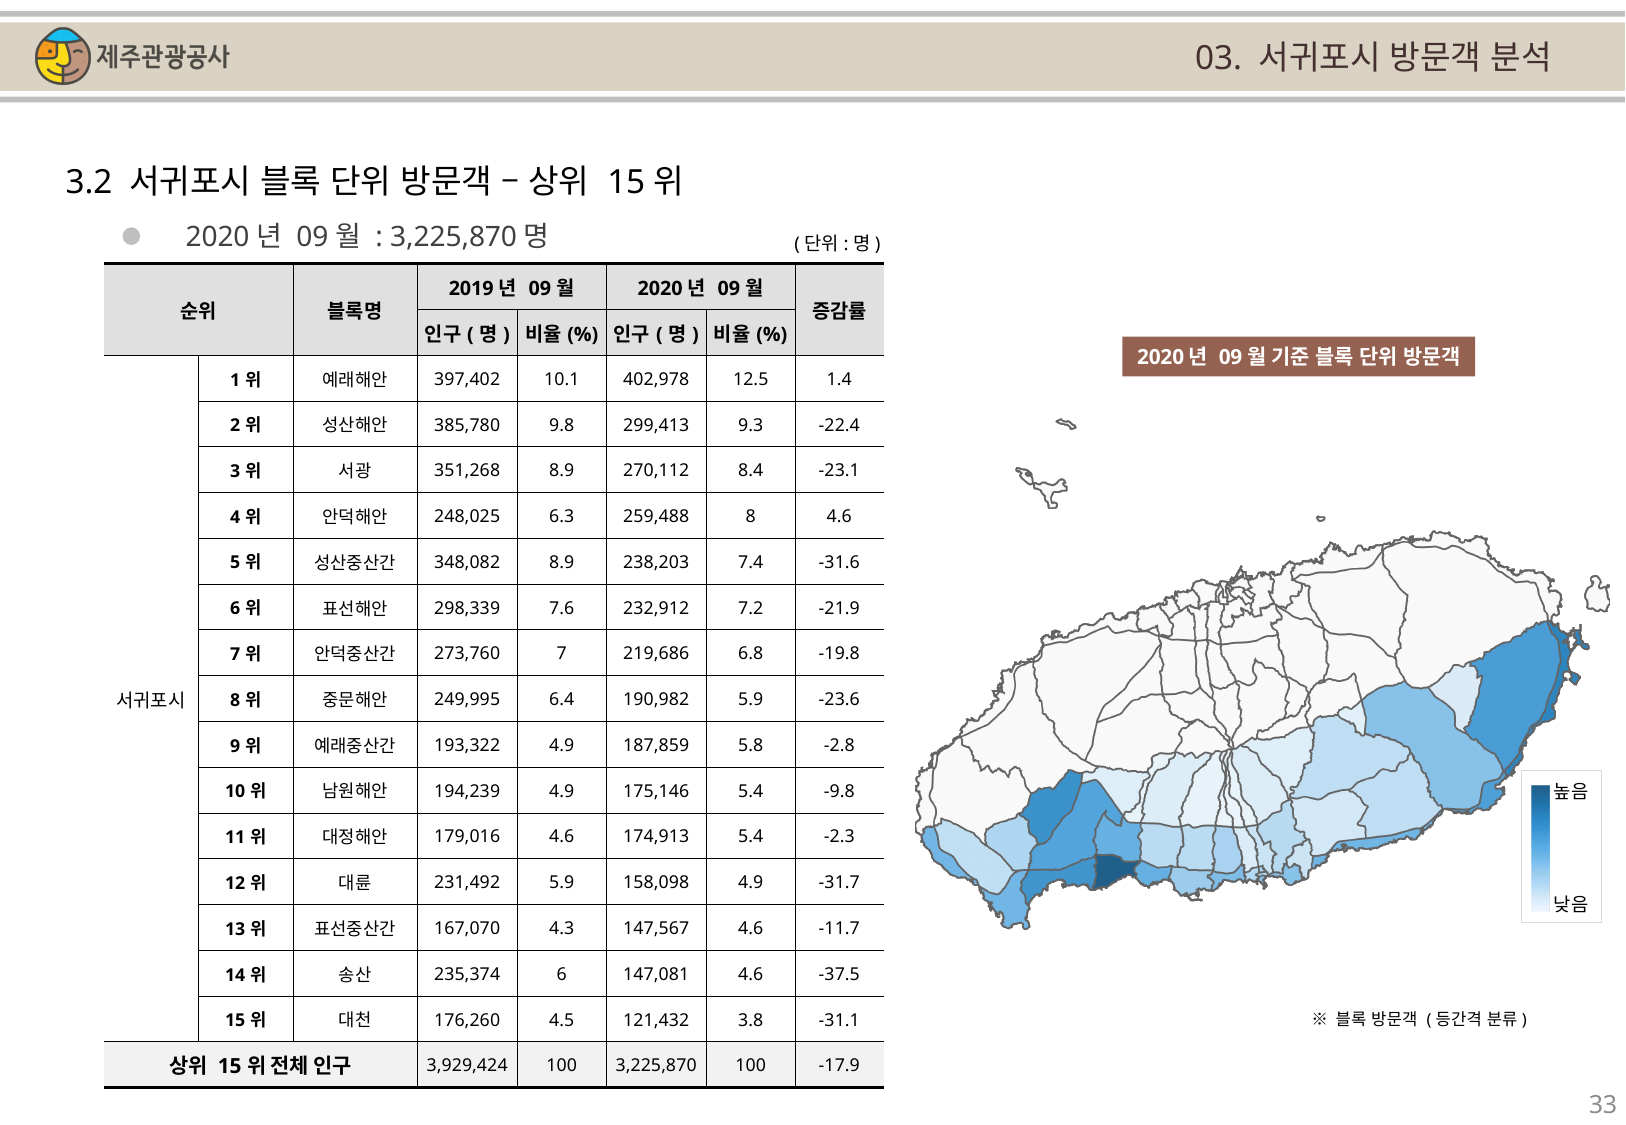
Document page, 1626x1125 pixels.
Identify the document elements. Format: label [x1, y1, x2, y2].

text_box [50, 152, 1144, 208]
table_cell [199, 356, 293, 401]
text_box [170, 210, 565, 260]
table_cell [607, 1042, 706, 1086]
table_cell [707, 905, 795, 950]
table_cell [796, 814, 884, 858]
table_cell [607, 356, 706, 401]
table_cell [707, 722, 795, 767]
table_cell [796, 676, 884, 721]
table_cell [294, 402, 417, 446]
table_cell [199, 676, 293, 721]
table_cell [607, 493, 706, 538]
table_header [104, 265, 293, 355]
table_cell [418, 676, 517, 721]
picture [915, 236, 1610, 1112]
table_cell [294, 585, 417, 629]
table_cell [294, 905, 417, 950]
table_cell [199, 814, 293, 858]
table_cell [199, 997, 293, 1041]
table_cell [294, 447, 417, 492]
table_cell [518, 676, 606, 721]
table_header [796, 265, 884, 355]
table_cell [199, 493, 293, 538]
table_cell [418, 1042, 517, 1086]
table_cell [607, 814, 706, 858]
table_cell [418, 768, 517, 813]
table_cell [294, 676, 417, 721]
table_cell [199, 768, 293, 813]
table_cell [796, 859, 884, 904]
table_cell [607, 951, 706, 996]
table_cell [796, 951, 884, 996]
table_cell [607, 585, 706, 629]
table_cell [796, 356, 884, 401]
table_cell [518, 997, 606, 1041]
table_cell [294, 356, 417, 401]
table_cell [796, 630, 884, 675]
table_cell [199, 722, 293, 767]
table_cell [294, 951, 417, 996]
table_cell [518, 310, 606, 355]
table_cell [418, 859, 517, 904]
table_header [607, 265, 795, 309]
text_box [1521, 770, 1618, 925]
table_cell [418, 630, 517, 675]
table_cell [418, 905, 517, 950]
table_cell [294, 539, 417, 584]
table_cell [418, 814, 517, 858]
table_cell [796, 402, 884, 446]
table_cell [518, 447, 606, 492]
table_header [294, 265, 417, 355]
table_cell [518, 356, 606, 401]
table_cell [607, 310, 706, 355]
table_cell [707, 676, 795, 721]
table_cell [199, 402, 293, 446]
table_cell [707, 539, 795, 584]
table_cell [518, 630, 606, 675]
table_cell [518, 493, 606, 538]
table_cell [707, 493, 795, 538]
table_cell [707, 1042, 795, 1086]
table_cell [199, 859, 293, 904]
table_cell [199, 539, 293, 584]
table_cell [707, 630, 795, 675]
table_cell [707, 447, 795, 492]
table_cell [199, 585, 293, 629]
table_cell [518, 951, 606, 996]
table_cell [796, 539, 884, 584]
table_cell [707, 585, 795, 629]
table_cell [607, 447, 706, 492]
table_cell [518, 402, 606, 446]
table_cell [518, 539, 606, 584]
table_cell [199, 447, 293, 492]
table_cell [796, 768, 884, 813]
table_cell [796, 447, 884, 492]
table_cell [418, 447, 517, 492]
table_cell [294, 768, 417, 813]
table_cell [607, 722, 706, 767]
table_cell [418, 402, 517, 446]
picture [31, 26, 232, 87]
table_cell [418, 356, 517, 401]
text_box [121, 226, 141, 246]
table_cell [607, 676, 706, 721]
table_cell [518, 905, 606, 950]
table_cell [518, 722, 606, 767]
table_cell [707, 859, 795, 904]
table_cell [418, 310, 517, 355]
table_cell [707, 814, 795, 858]
table_cell [294, 997, 417, 1041]
table_cell [707, 402, 795, 446]
table_cell [418, 539, 517, 584]
table_cell [294, 493, 417, 538]
table_cell [796, 493, 884, 538]
table_cell [199, 630, 293, 675]
table_cell [607, 905, 706, 950]
table_cell [518, 1042, 606, 1086]
table_cell [607, 630, 706, 675]
table_cell [199, 951, 293, 996]
table_cell [607, 539, 706, 584]
table_cell [518, 768, 606, 813]
table_cell [796, 905, 884, 950]
slide_number [1251, 1063, 1618, 1123]
table_cell [104, 356, 198, 1041]
table_cell [607, 768, 706, 813]
table_cell [418, 997, 517, 1041]
text_box [779, 224, 896, 262]
table_cell [796, 997, 884, 1041]
table_cell [707, 310, 795, 355]
table_cell [418, 951, 517, 996]
table_cell [607, 997, 706, 1041]
table_cell [294, 722, 417, 767]
text_box [1042, 28, 1595, 84]
table_cell [294, 859, 417, 904]
table_cell [418, 722, 517, 767]
table_cell [294, 814, 417, 858]
table_cell [707, 951, 795, 996]
table_cell [294, 630, 417, 675]
table_cell [418, 585, 517, 629]
table_cell [518, 585, 606, 629]
table_cell [707, 768, 795, 813]
table_cell [199, 905, 293, 950]
table_cell [796, 1042, 884, 1086]
table_cell [418, 493, 517, 538]
table_cell [518, 814, 606, 858]
table_cell [796, 585, 884, 629]
table_cell [796, 722, 884, 767]
table_cell [607, 859, 706, 904]
table_cell [104, 1042, 417, 1086]
table_cell [518, 859, 606, 904]
table_cell [607, 402, 706, 446]
table_header [418, 265, 606, 309]
table_cell [707, 356, 795, 401]
table_cell [707, 997, 795, 1041]
